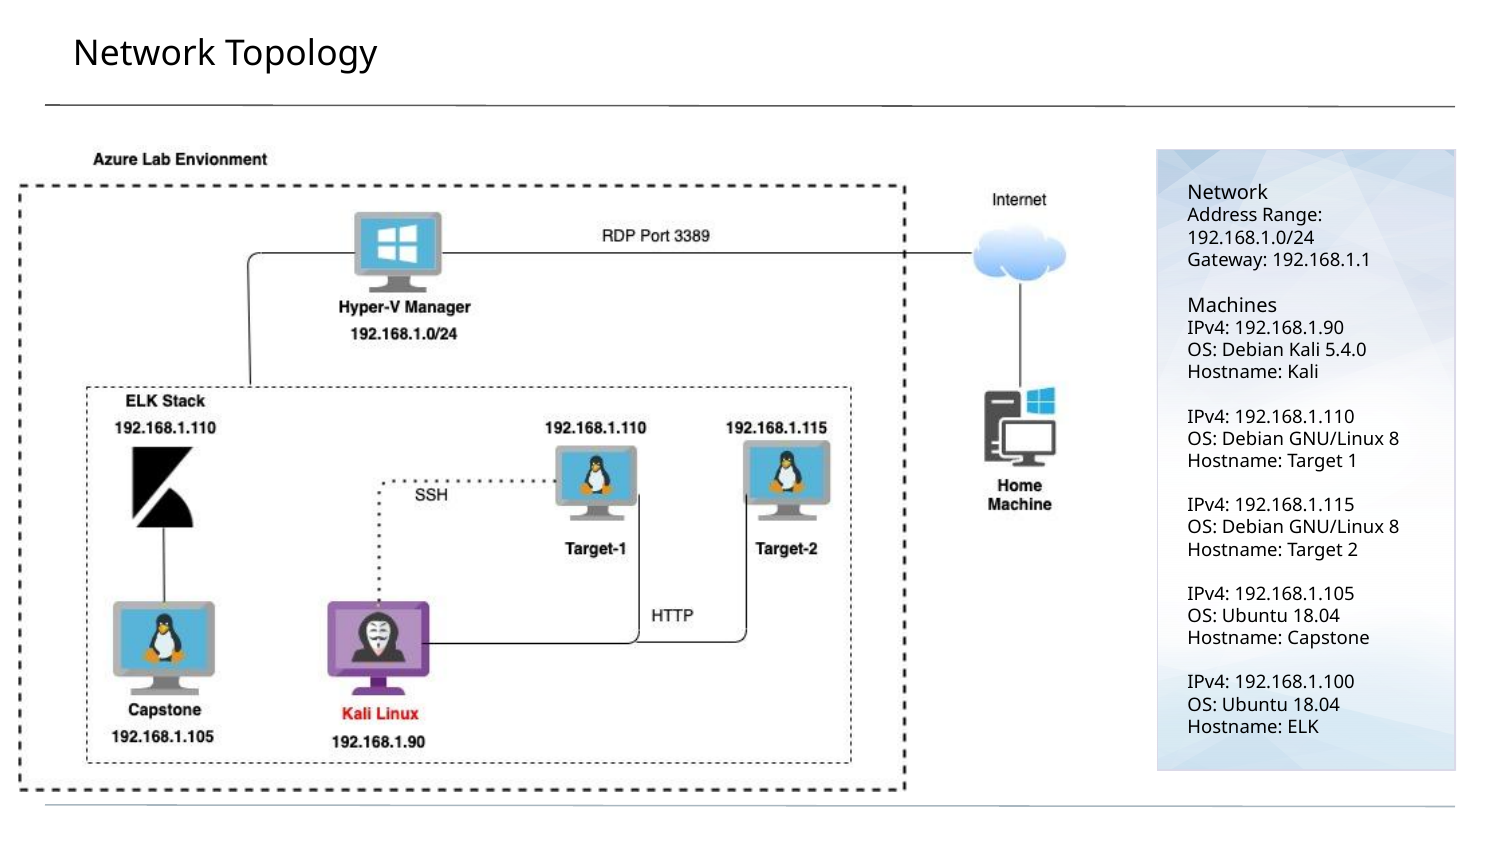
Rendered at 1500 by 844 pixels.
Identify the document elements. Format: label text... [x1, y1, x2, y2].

title Network Topology [0, 0, 1097, 88]
picture [18, 145, 1082, 792]
subtitle Network Address Range: 192.168.1.0/24 Gateway: 192.168.1.1 Machines IPv4: 192.168.1.90 OS: Debian Kali 5.4.0 Hostname: Kali IPv4: 192.168.1.110 OS: Debian GNU/Linux 8 Hostname: Target 1 IPv4: 192.168.1.115 OS: Debian GNU/Linux 8 Hostname: Target 2 IPv4: 192.168.1.105 OS: Ubuntu 18.04 Hostname: Capstone IPv4: 192.168.1.100 OS: Ubuntu 18.04 Hostname: ELK [1157, 149, 1456, 771]
